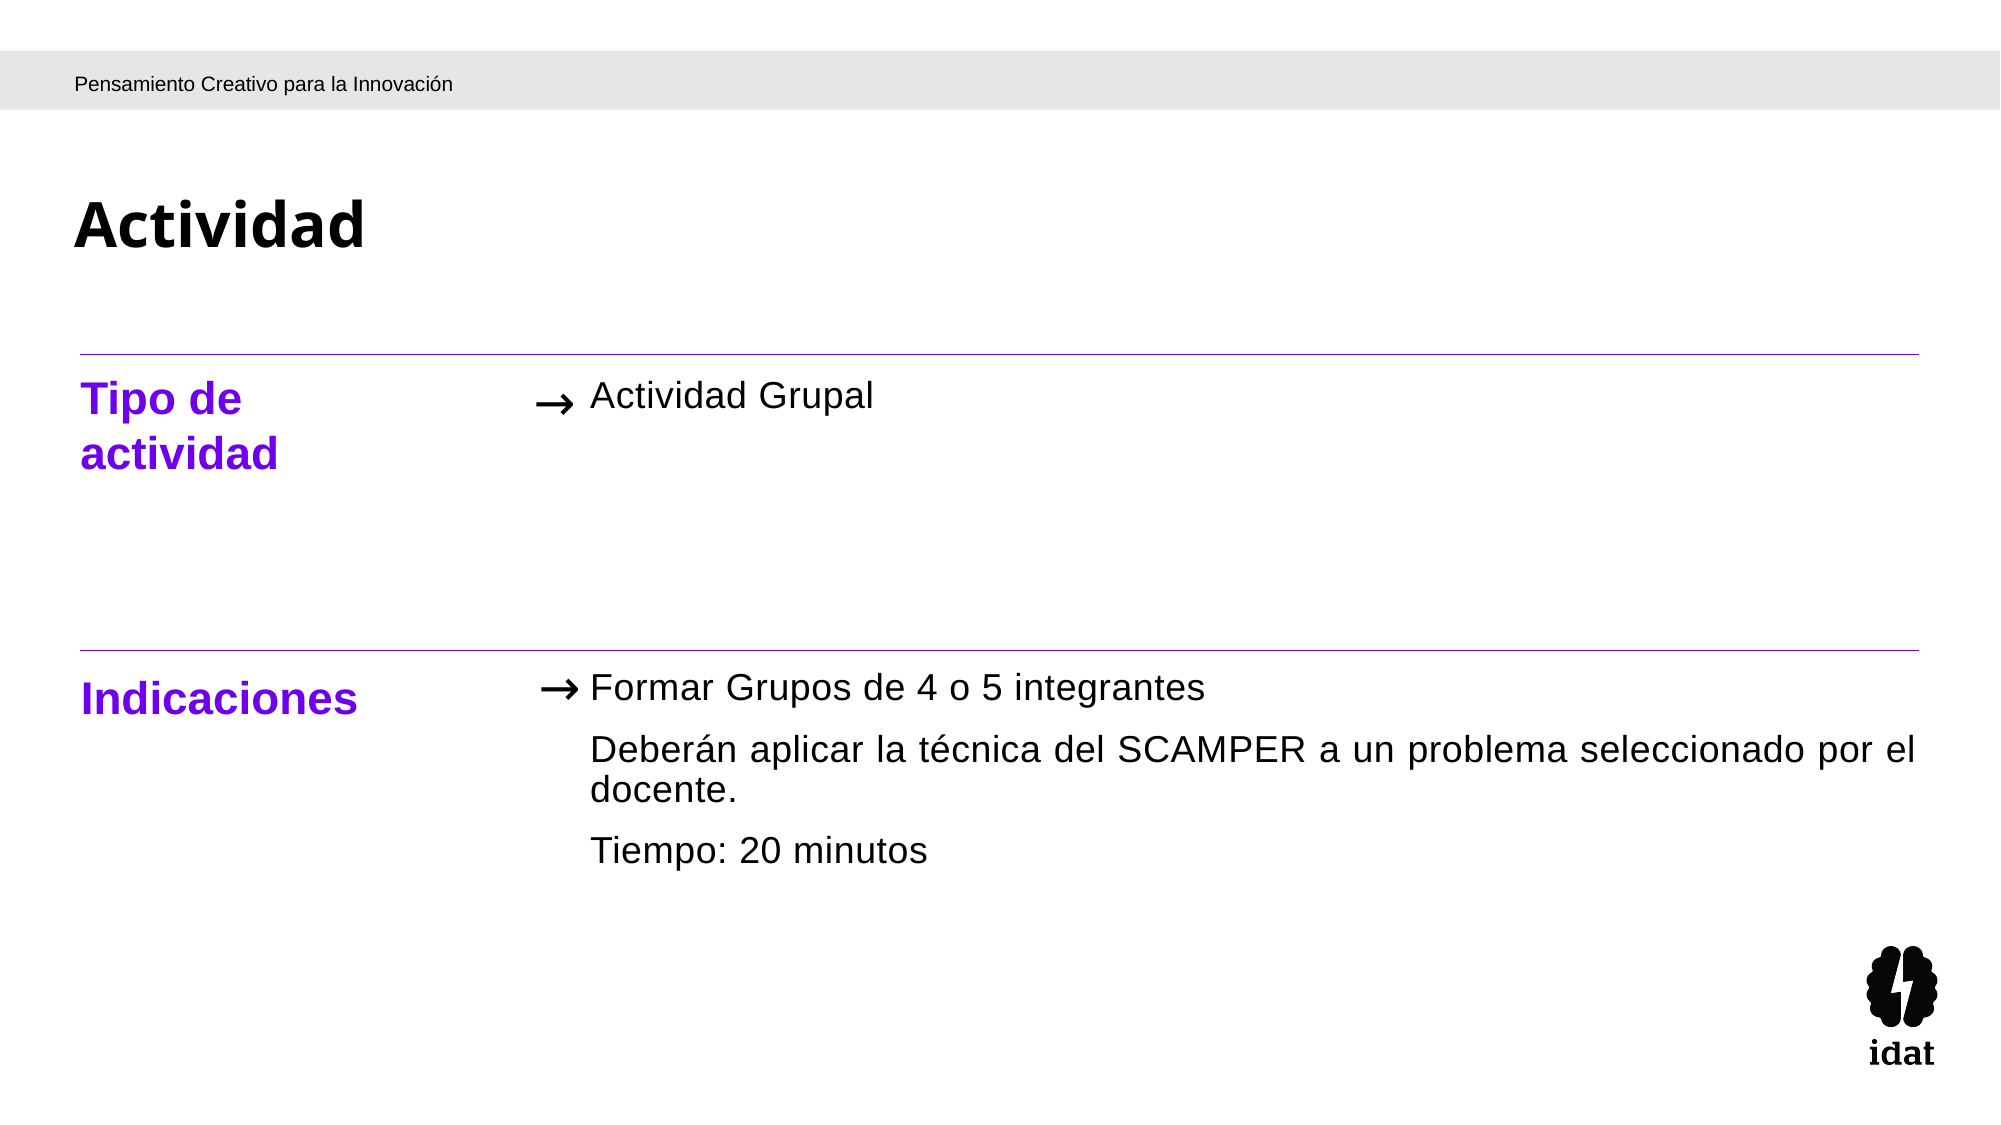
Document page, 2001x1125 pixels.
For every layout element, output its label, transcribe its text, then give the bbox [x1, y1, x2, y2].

list Actividad Grupal [590, 376, 1919, 582]
list Pensamiento Creativo para la Innovación [74, 58, 690, 106]
list Formar Grupos de 4 o 5 integrantes Deberán aplicar la técnica del SCAMPER a un problema seleccionado por el docente. Tiempo: 20 minutos [590, 668, 1919, 873]
picture [1866, 946, 1938, 1065]
list Actividad [74, 194, 973, 274]
